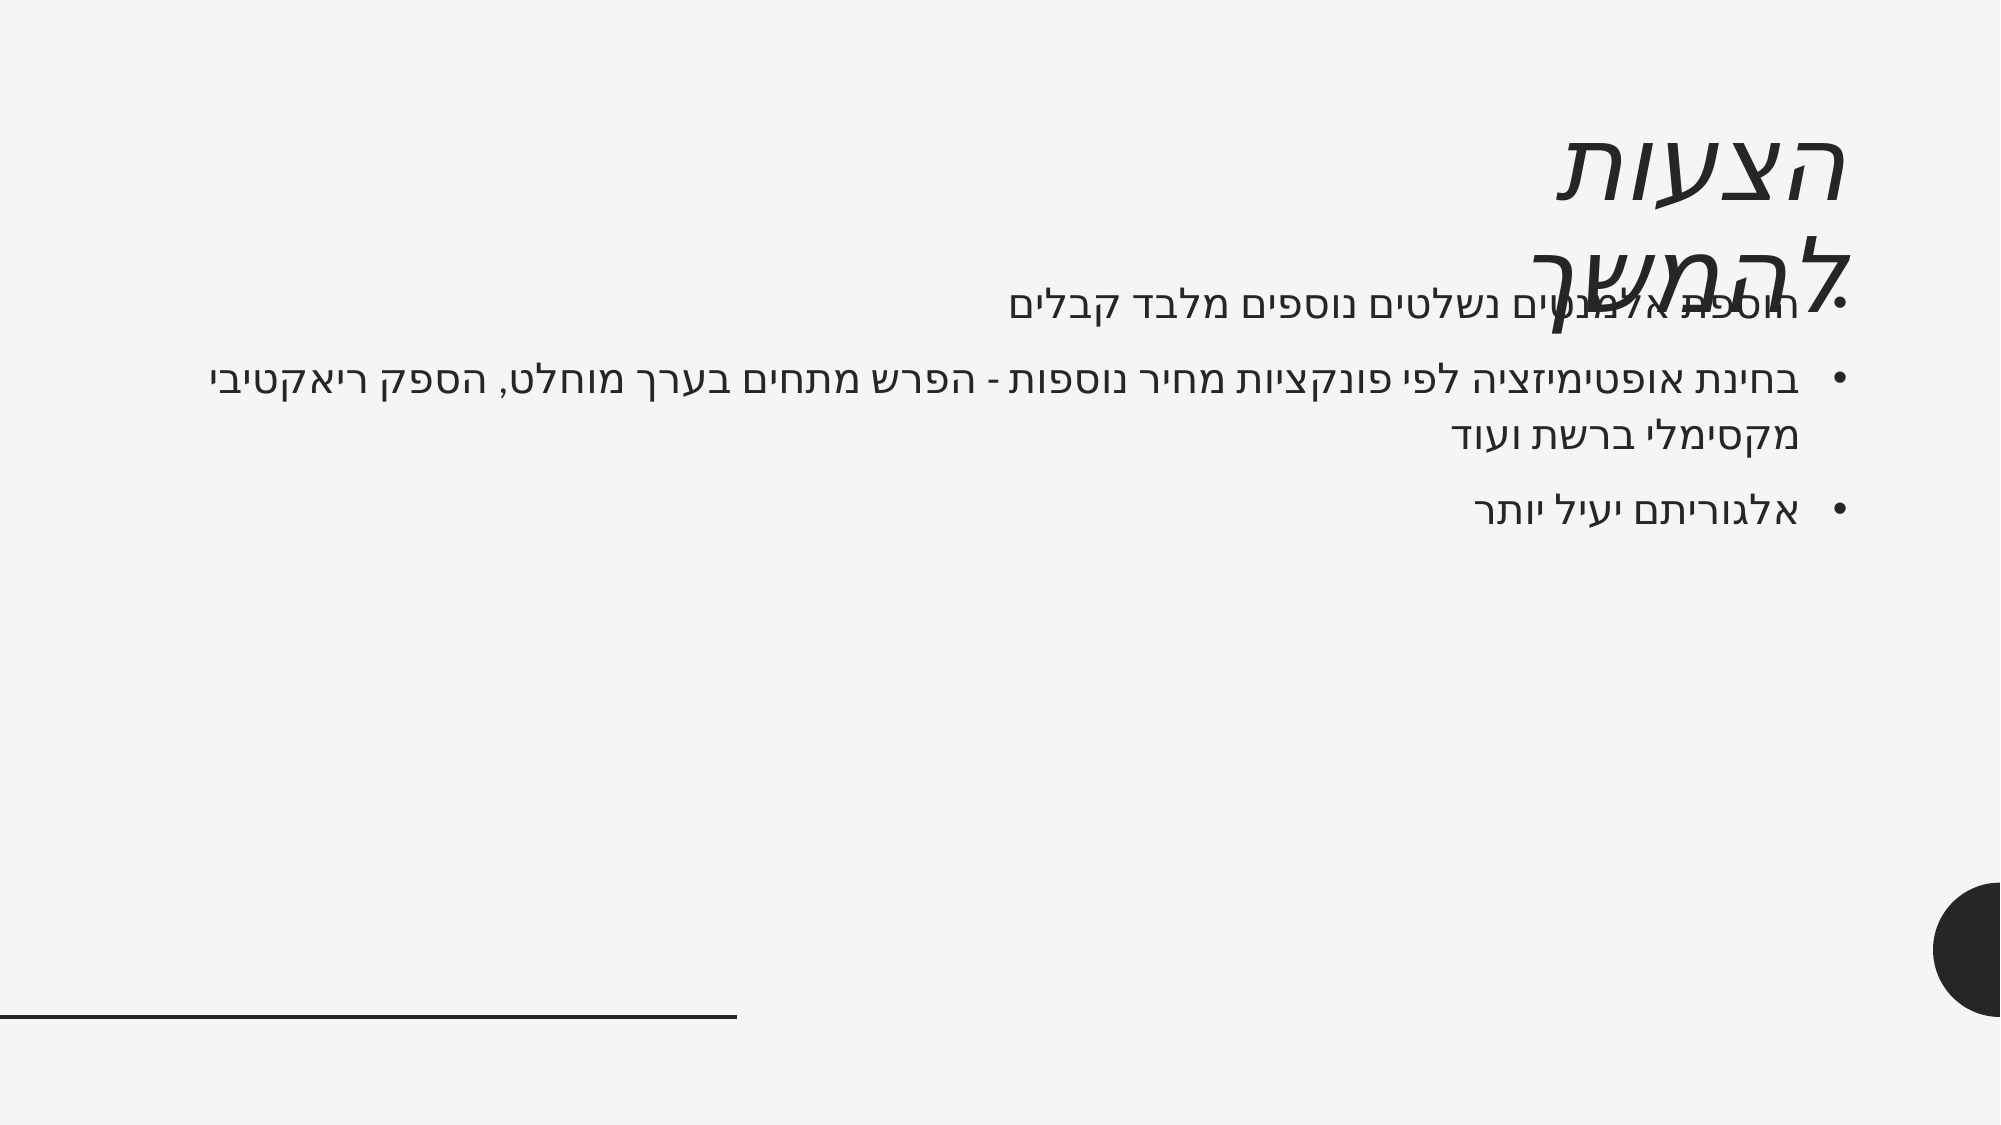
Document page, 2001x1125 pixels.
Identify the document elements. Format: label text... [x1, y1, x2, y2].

list הוספת אלמנטים נשלטים נוספים מלבד קבלים בחינת אופטימיזציה לפי פונקציות מחיר נוספות - הפרש מתחים בערך מוחלט, הספק ריאקטיבי מקסימלי ברשת ועוד אלגוריתם יעיל יותר [137, 263, 1863, 978]
title הצעות להמשך [1233, 102, 1863, 263]
